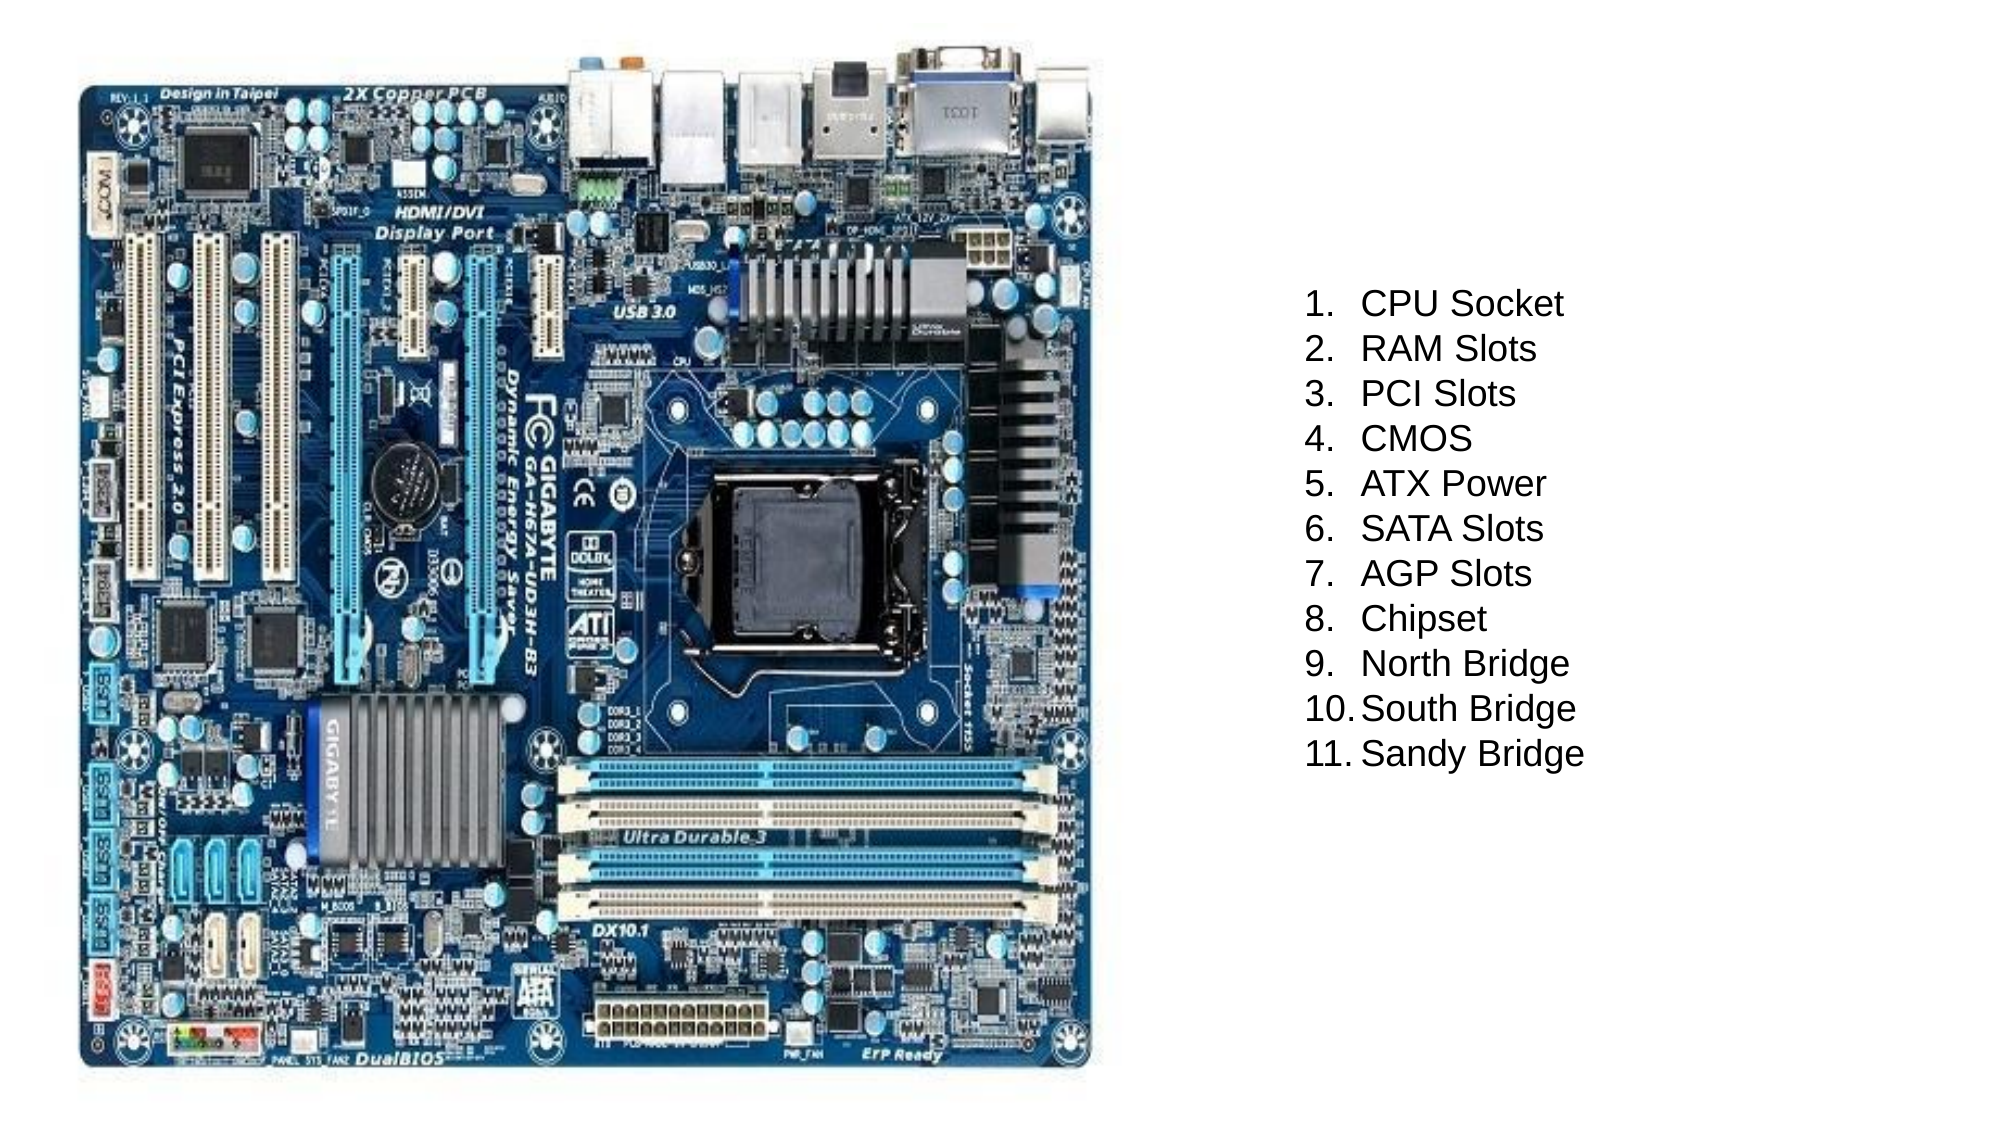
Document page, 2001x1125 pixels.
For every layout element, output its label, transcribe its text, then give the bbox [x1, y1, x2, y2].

picture [44, 23, 1130, 1109]
text_box CPU Socket RAM Slots PCI Slots CMOS ATX Power SATA Slots AGP Slots Chipset North Bridge South Bridge Sandy Bridge [1289, 271, 1601, 827]
